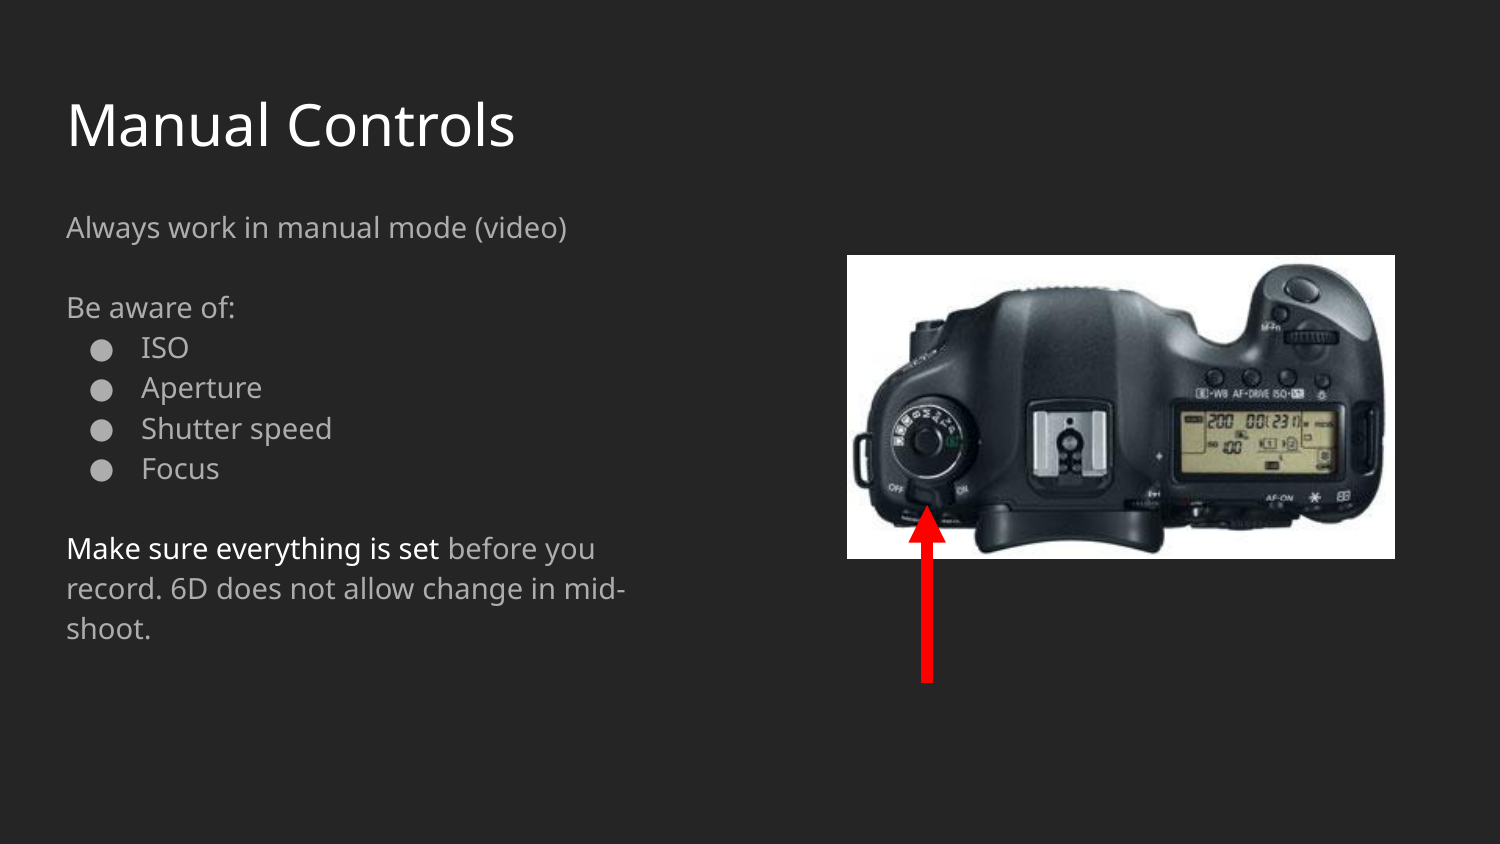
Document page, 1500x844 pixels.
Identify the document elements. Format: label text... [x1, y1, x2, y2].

title Manual Controls [51, 72, 1449, 167]
picture [847, 254, 1395, 559]
list Always work in manual mode (video) Be aware of: ISO Aperture Shutter speed Focus Make sure everything is set before you record. 6D does not allow change in mid-shoot. [51, 189, 708, 750]
